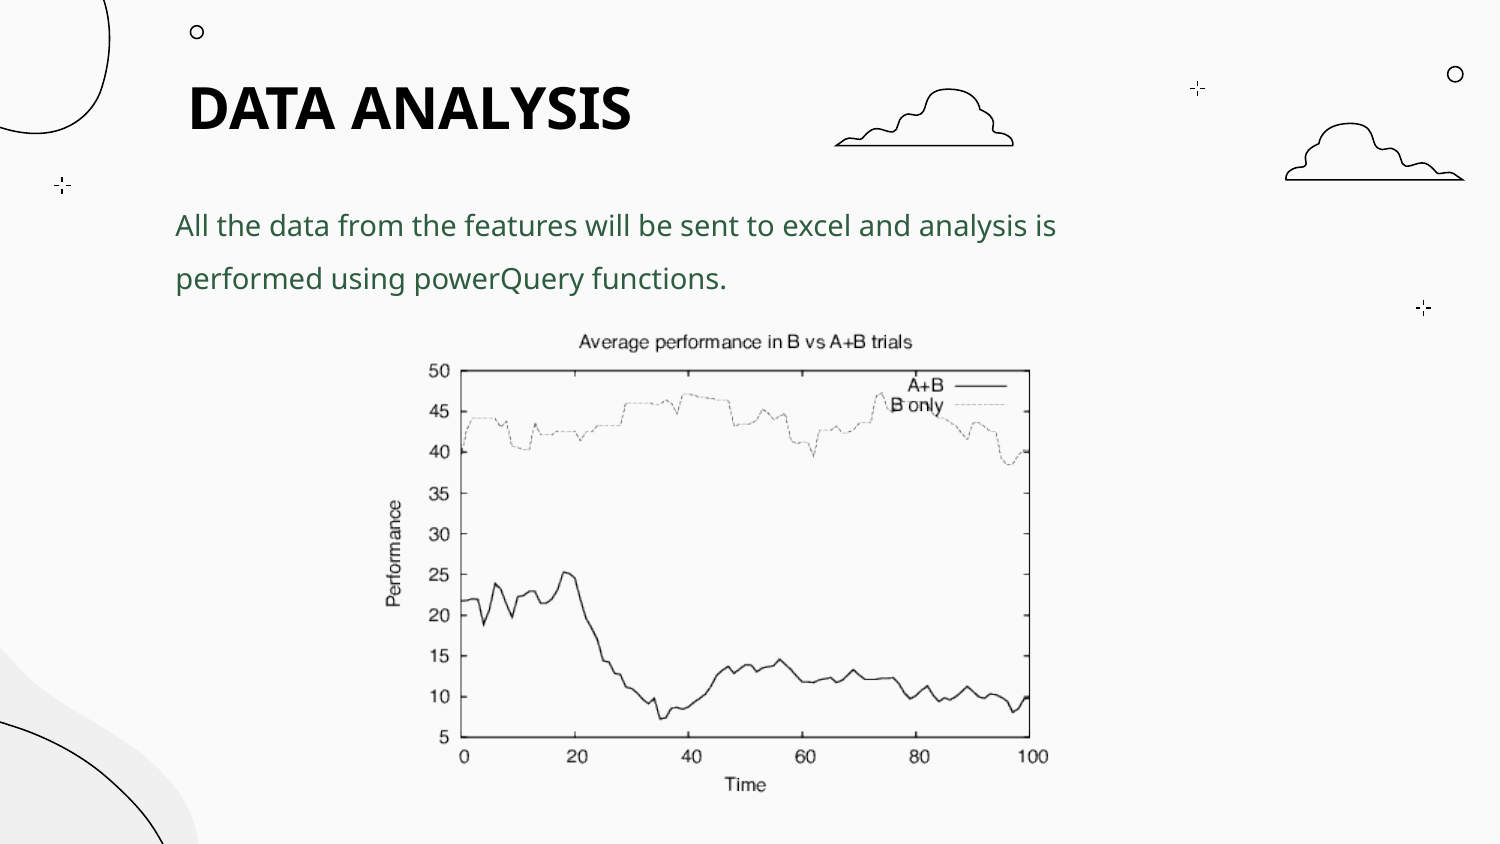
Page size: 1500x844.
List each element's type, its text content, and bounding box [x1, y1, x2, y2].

text_box All the data from the features will be sent to excel and analysis is performed using powerQuery functions. [160, 182, 1136, 303]
picture [326, 266, 1083, 844]
title DATA ANALYSIS [86, 29, 750, 183]
